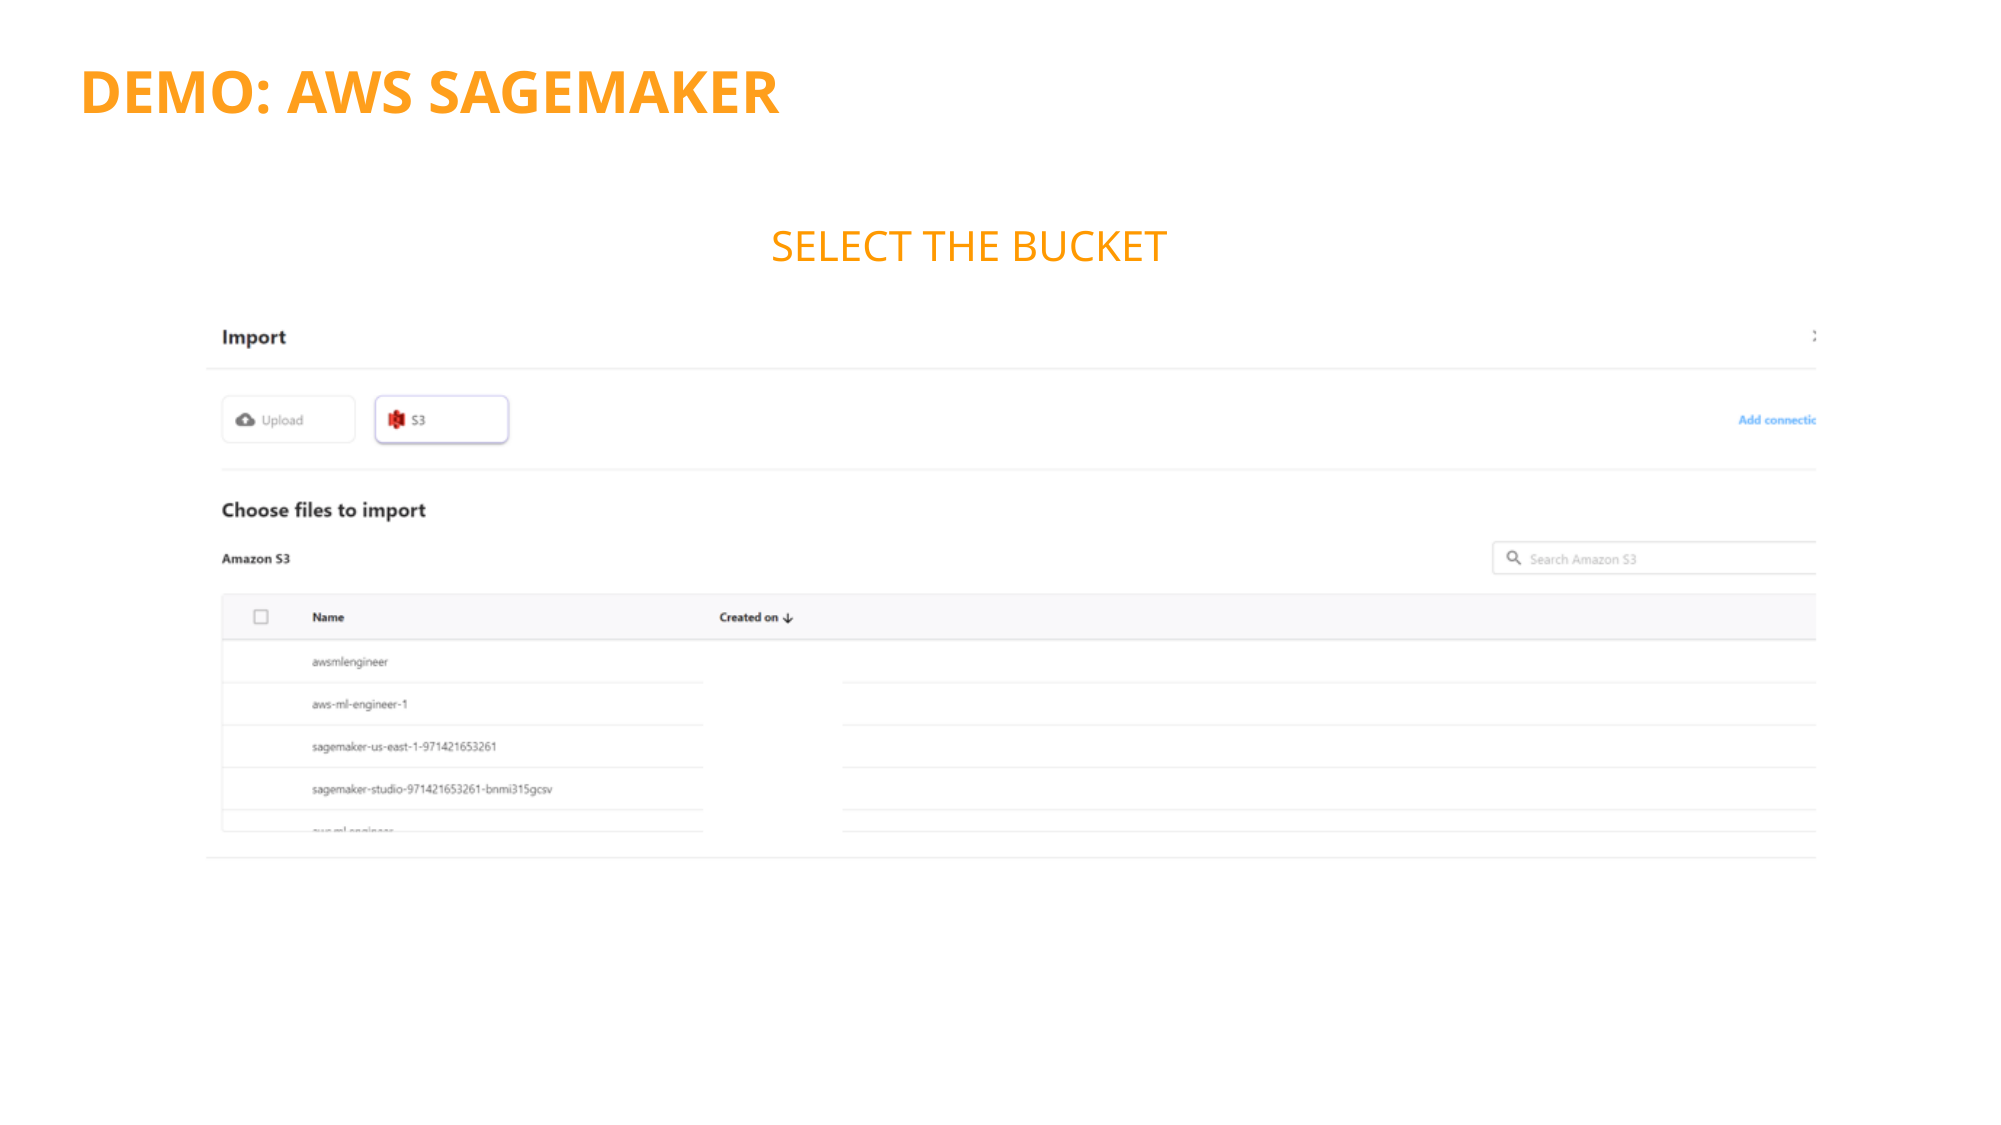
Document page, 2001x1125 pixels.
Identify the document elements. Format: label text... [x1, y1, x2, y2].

picture [173, 298, 1854, 946]
text_box SELECT THE BUCKET [446, 211, 1493, 277]
text_box DEMO: AWS SAGEMAKER [64, 47, 1677, 133]
